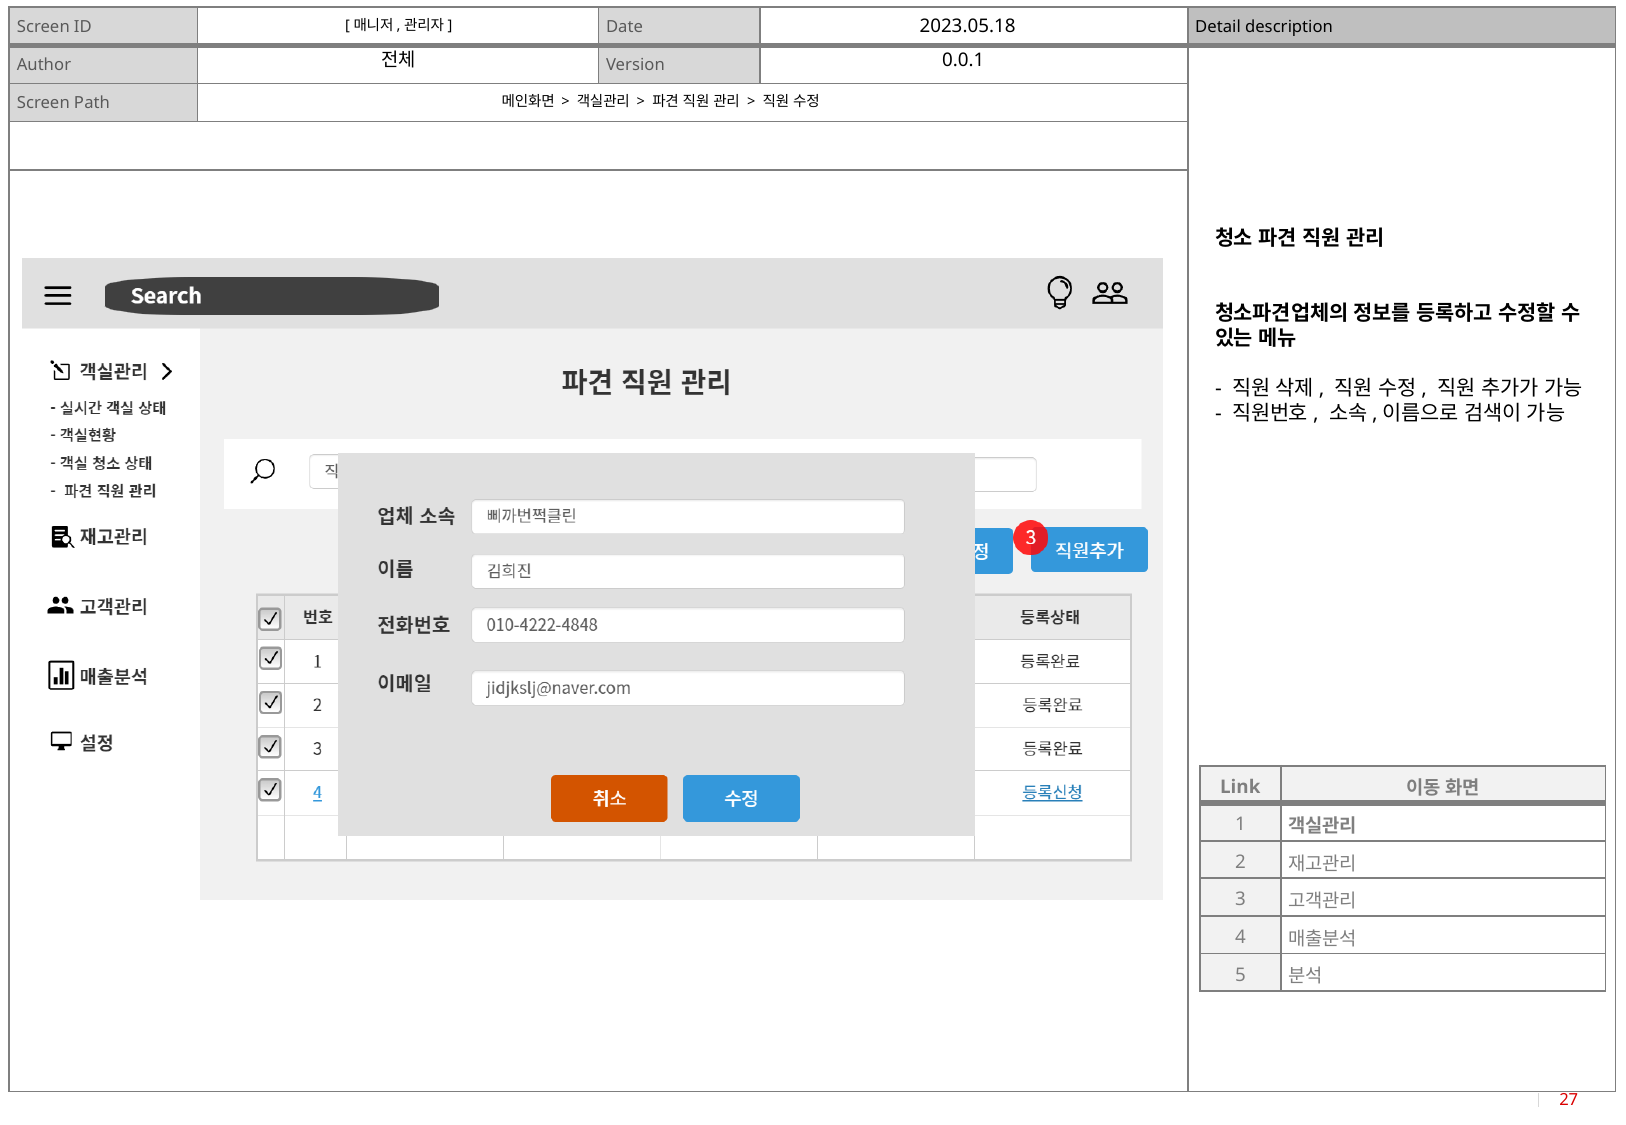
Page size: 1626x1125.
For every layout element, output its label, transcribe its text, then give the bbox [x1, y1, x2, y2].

table_cell 3 [1201, 879, 1280, 915]
table_cell 2 [1201, 842, 1280, 877]
table_cell 고객관리 [1282, 879, 1605, 915]
picture [22, 258, 1163, 900]
table_cell 5 [1201, 954, 1280, 990]
table_cell 재고관리 [1282, 842, 1605, 877]
text_box 청소 파견 직원 관리 청소파견업체의 정보를 등록하고 수정할 수 있는 메뉴 - 직원 삭제, 직원 수정, 직원 추가가 가능 - 직원번호, 소속,이름으로 검색이 가능 [1200, 209, 1625, 490]
table_cell 4 [1201, 917, 1280, 953]
table_cell 1 [1201, 806, 1280, 840]
slide_number 27 [1550, 1081, 1588, 1119]
table_cell 객실관리 [1282, 806, 1605, 840]
text_box 2023.05.18 [773, 5, 1162, 44]
table_header Link [1201, 767, 1280, 800]
text_box 전체 [205, 41, 593, 78]
table_cell 분석 [1282, 954, 1605, 990]
text_box 0.0.1 [769, 40, 1157, 78]
table_header 이동 화면 [1282, 767, 1605, 800]
text_box [매니저,관리자] [205, 8, 593, 41]
table_cell 매출분석 [1282, 917, 1605, 953]
text_box 메인화면 > 객실관리 > 파견 직원 관리 > 직원 수정 [447, 84, 874, 117]
